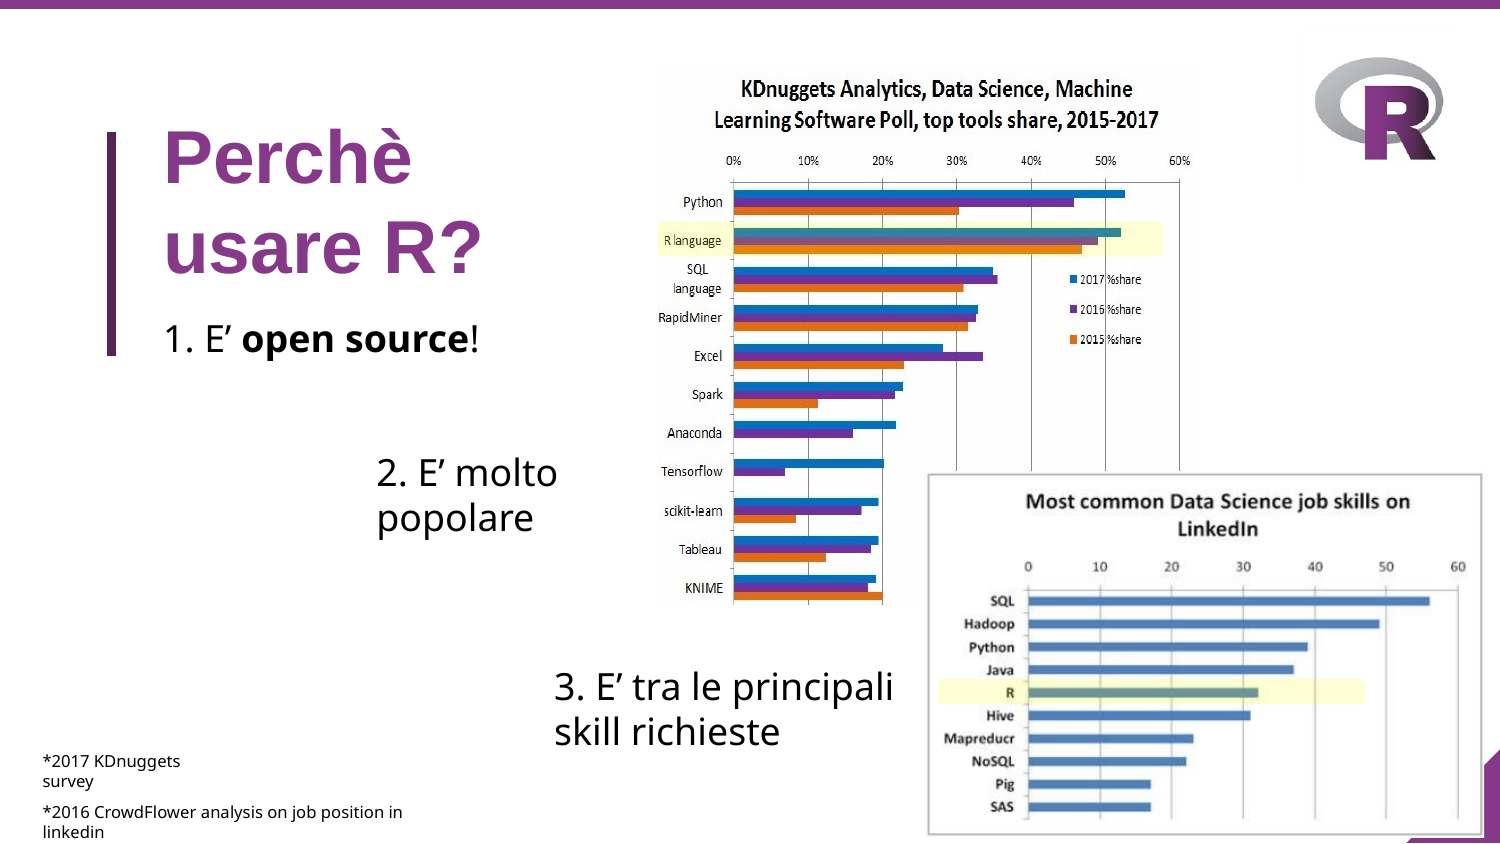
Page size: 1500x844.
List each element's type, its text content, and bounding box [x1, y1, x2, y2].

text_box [657, 66, 1194, 606]
text_box *2017 KDnuggets survey [40, 748, 230, 773]
text_box [1300, 30, 1457, 187]
text_box *2016 CrowdFlower analysis on job position in linkedin [40, 800, 452, 825]
text_box 3. E’ tra le principali skill richieste [552, 661, 920, 801]
text_box 1. E’ open source! [161, 312, 652, 408]
text_box 2. E’ molto popolare [374, 446, 617, 496]
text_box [925, 470, 1485, 838]
title Perchè usare R? [161, 106, 585, 201]
